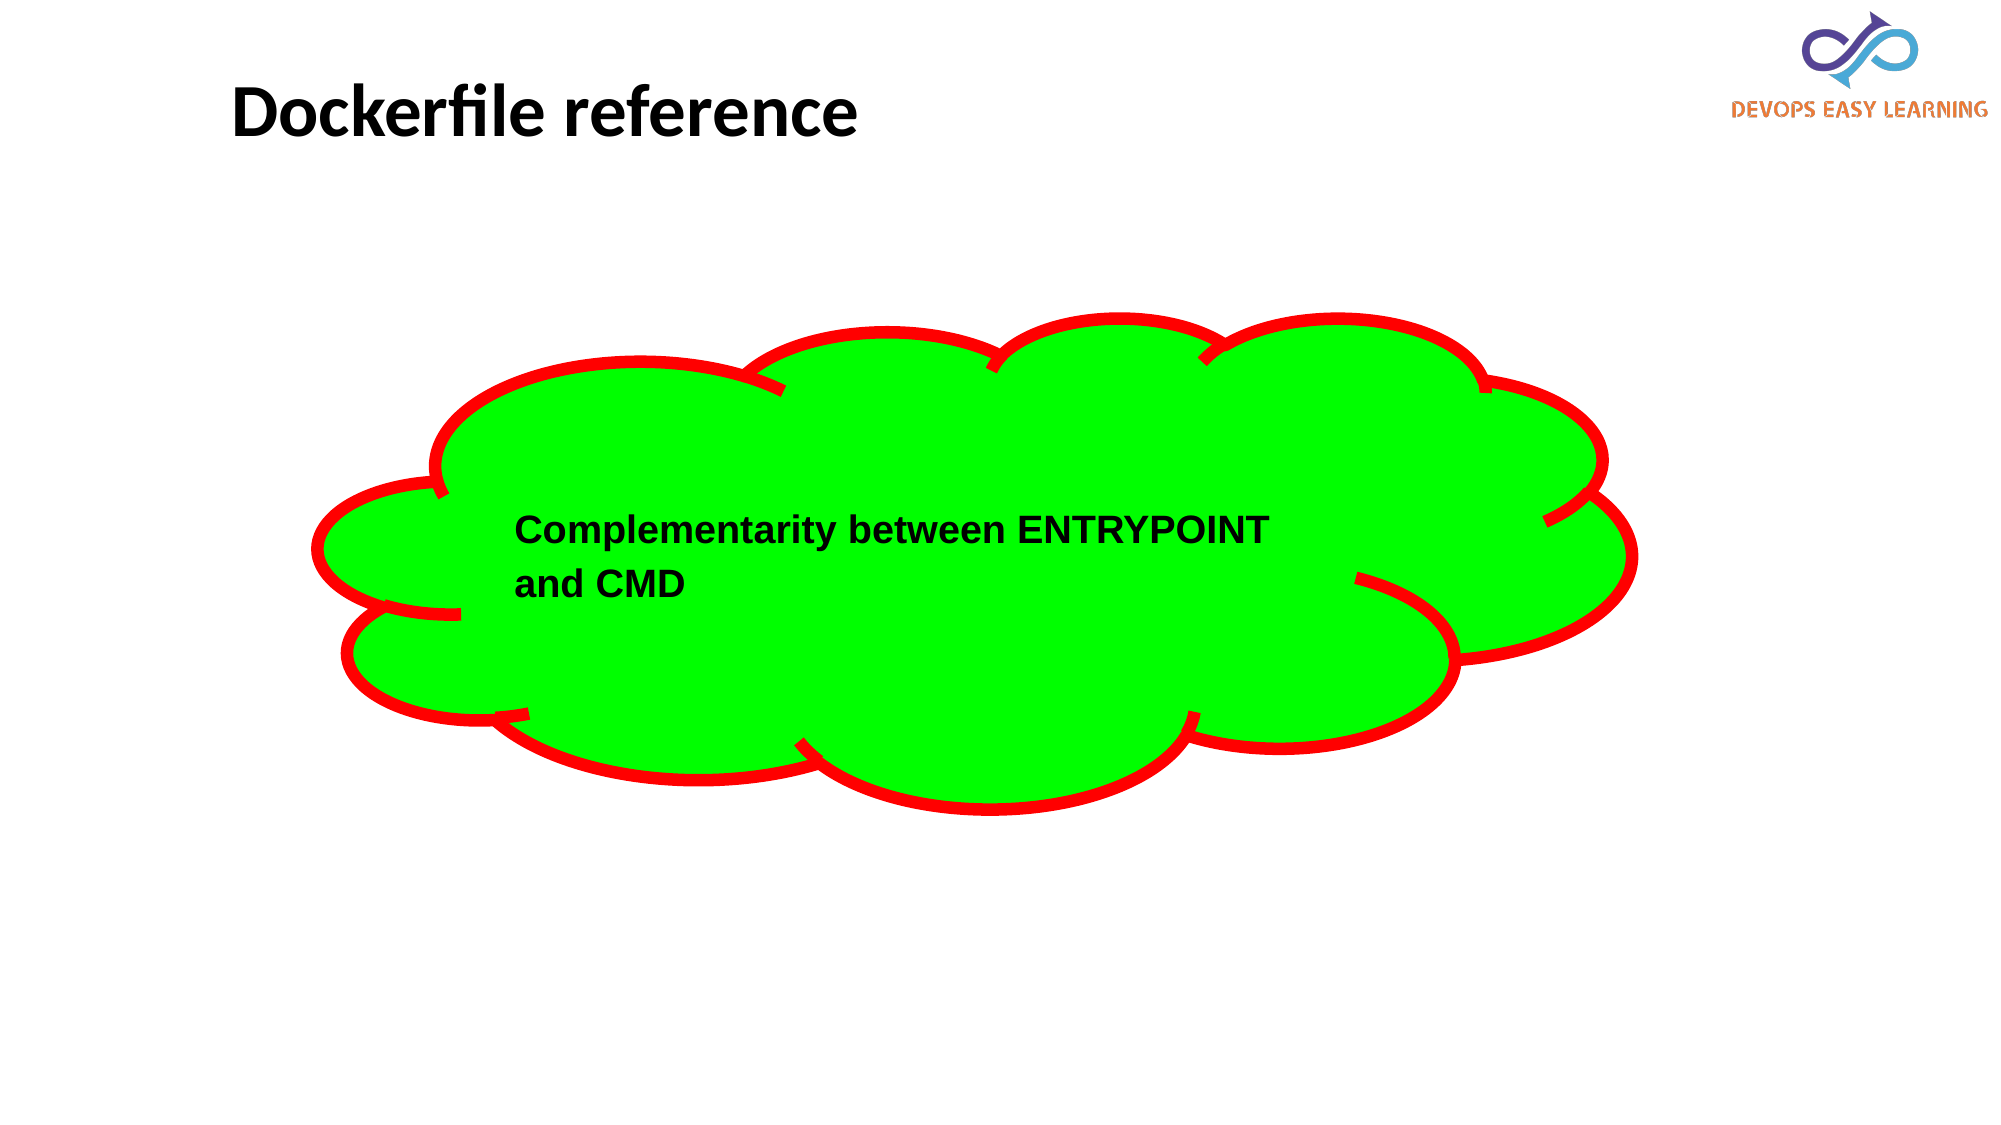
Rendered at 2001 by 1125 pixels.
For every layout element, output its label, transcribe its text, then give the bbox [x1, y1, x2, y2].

picture [1720, 0, 2000, 140]
text_box Complementarity between ENTRYPOINT and CMD [317, 318, 1633, 810]
text_box Dockerfile reference [216, 54, 1667, 159]
